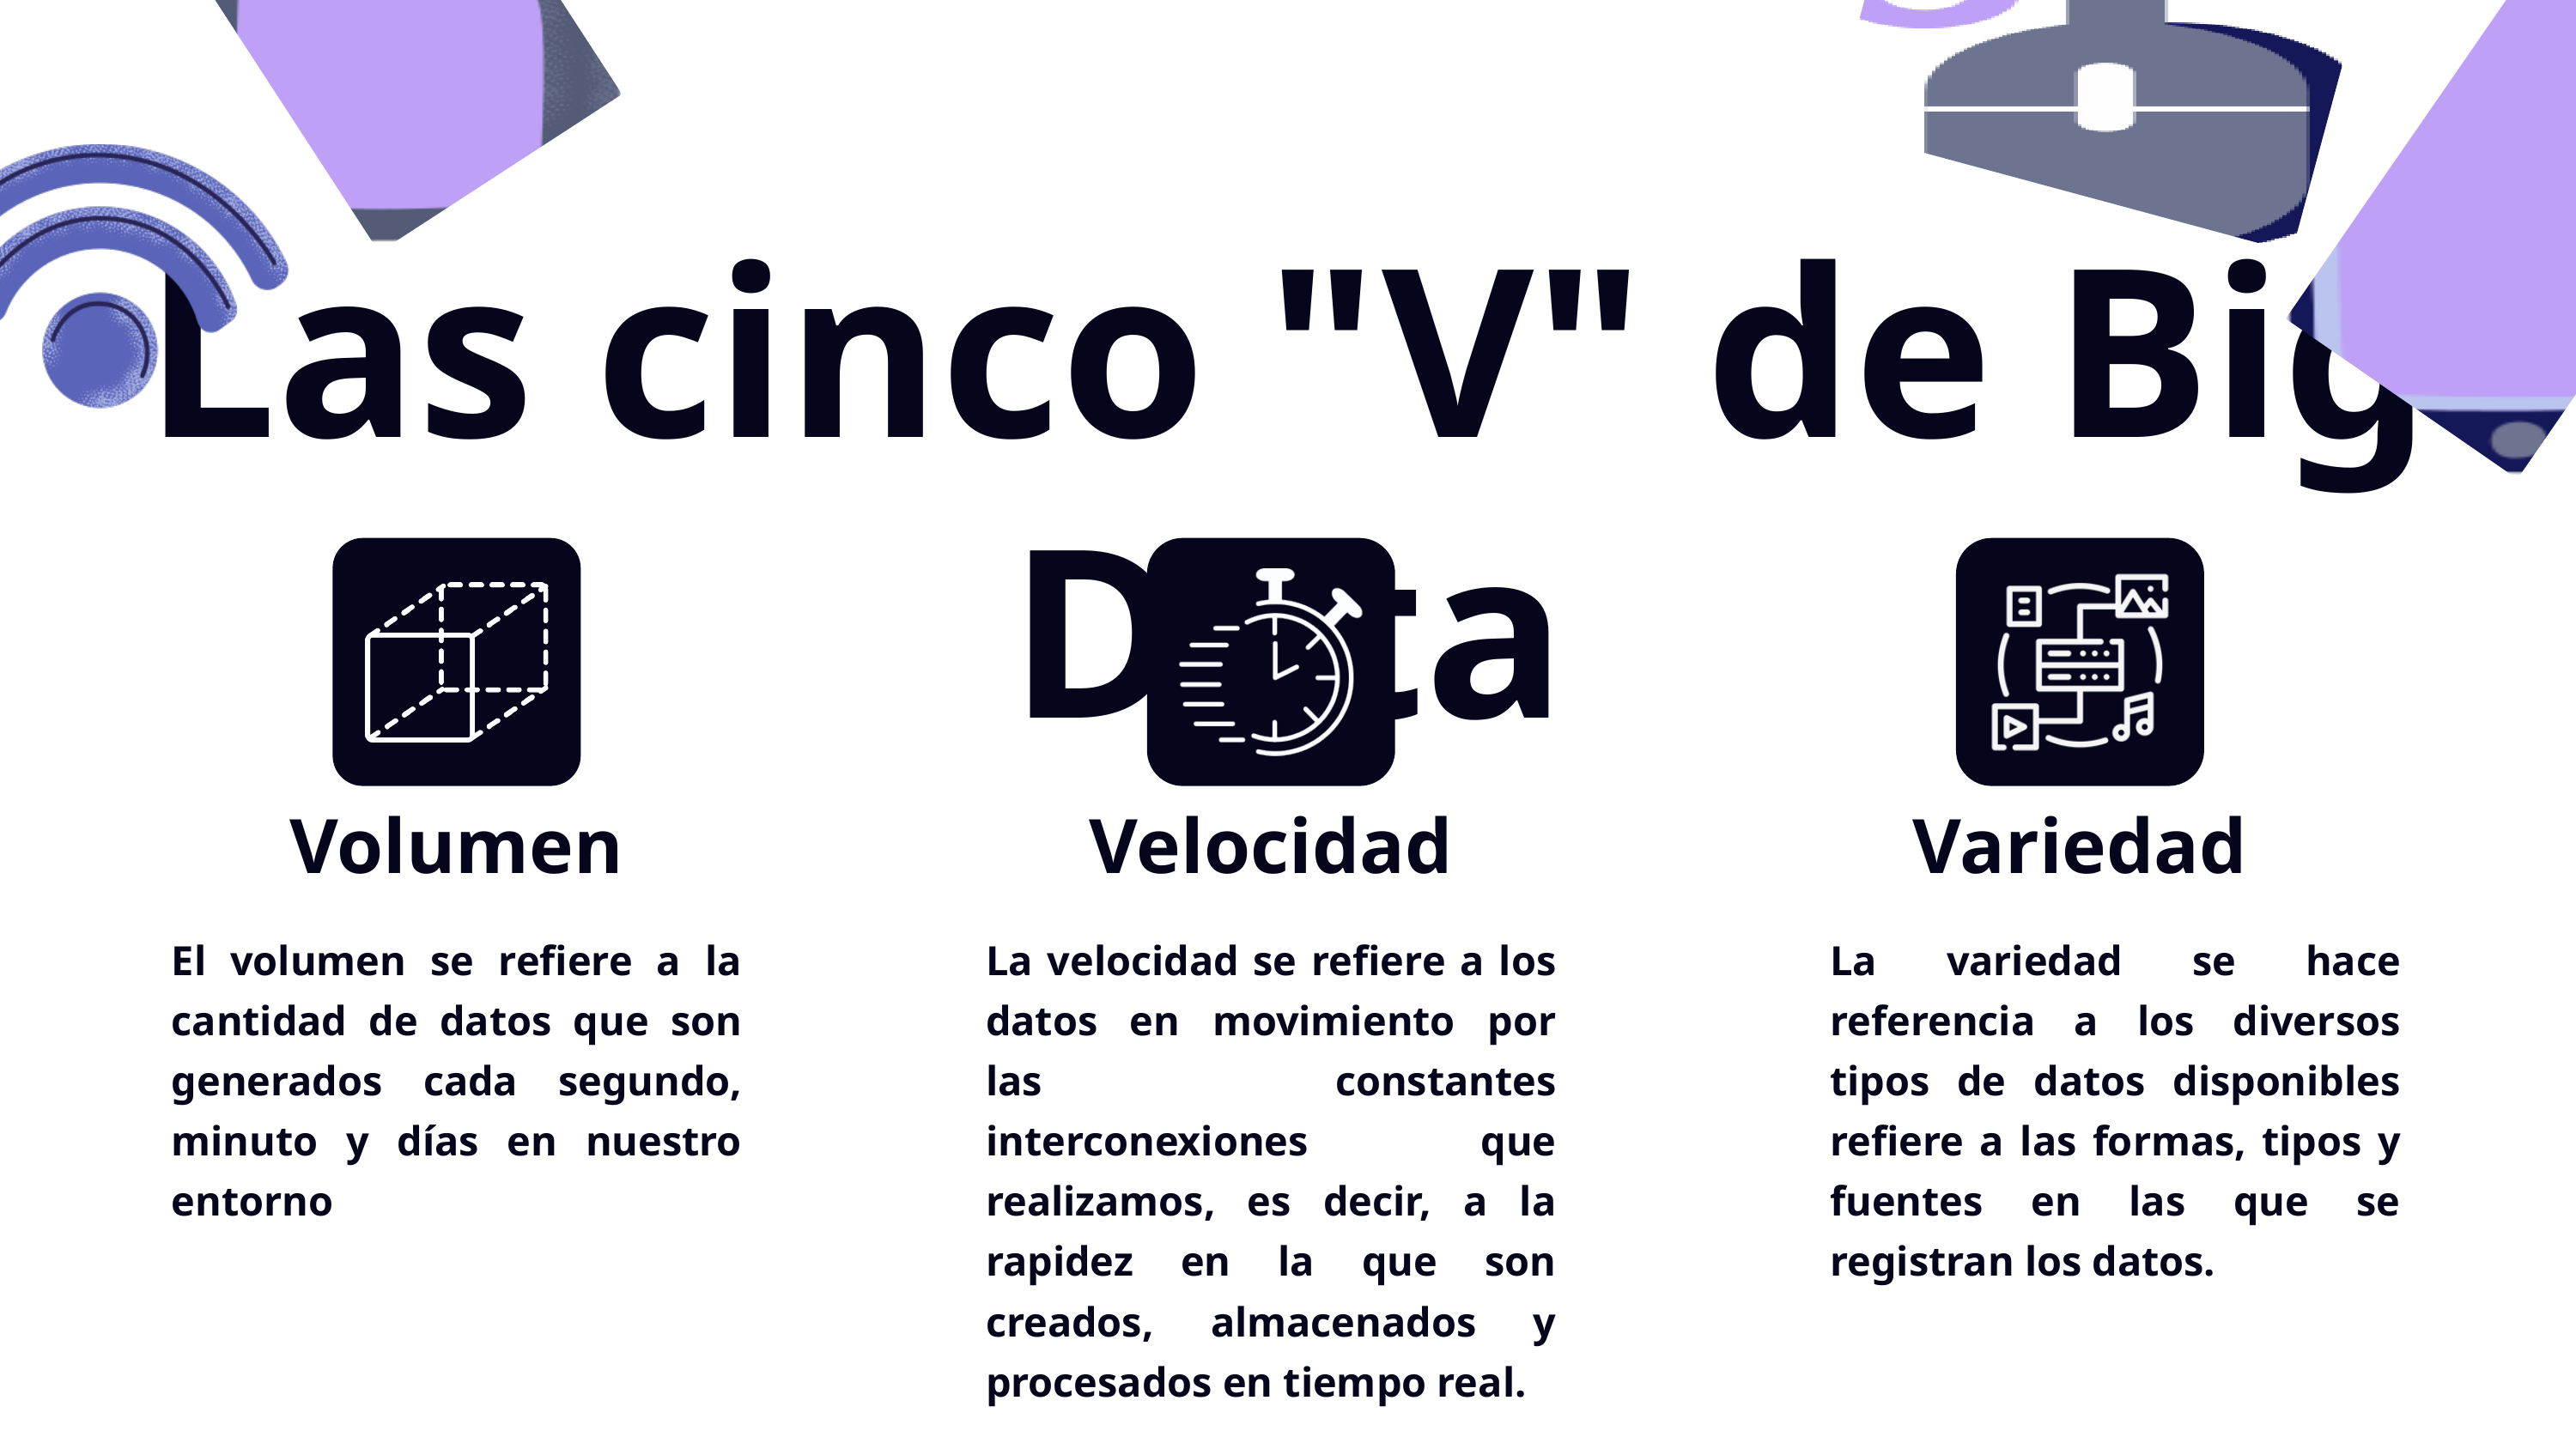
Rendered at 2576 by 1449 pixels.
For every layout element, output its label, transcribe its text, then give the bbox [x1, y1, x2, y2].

text_box [2285, 0, 2576, 479]
text_box El volumen se refiere a la cantidad de datos que son generados cada segundo, minuto y días en nuestro entorno [171, 923, 743, 1224]
text_box Las cinco "V" de Big Data [105, 203, 2470, 766]
text_box La variedad se hace referencia a los diversos tipos de datos disponibles refiere a las formas, tipos y fuentes en las que se registran los datos. [1830, 923, 2401, 1345]
text_box [0, 144, 290, 426]
text_box [1830, 0, 2358, 252]
text_box Volumen [229, 820, 683, 888]
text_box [1955, 537, 2205, 786]
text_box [1146, 537, 1395, 786]
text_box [332, 537, 581, 786]
text_box La velocidad se refiere a los datos en movimiento por las constantes interconexiones que realizamos, es decir, a la rapidez en la que son creados, almacenados y procesados en tiempo real. [986, 923, 1557, 1405]
text_box [215, 0, 623, 252]
text_box Velocidad [1042, 820, 1499, 888]
text_box Variedad [1858, 820, 2302, 888]
